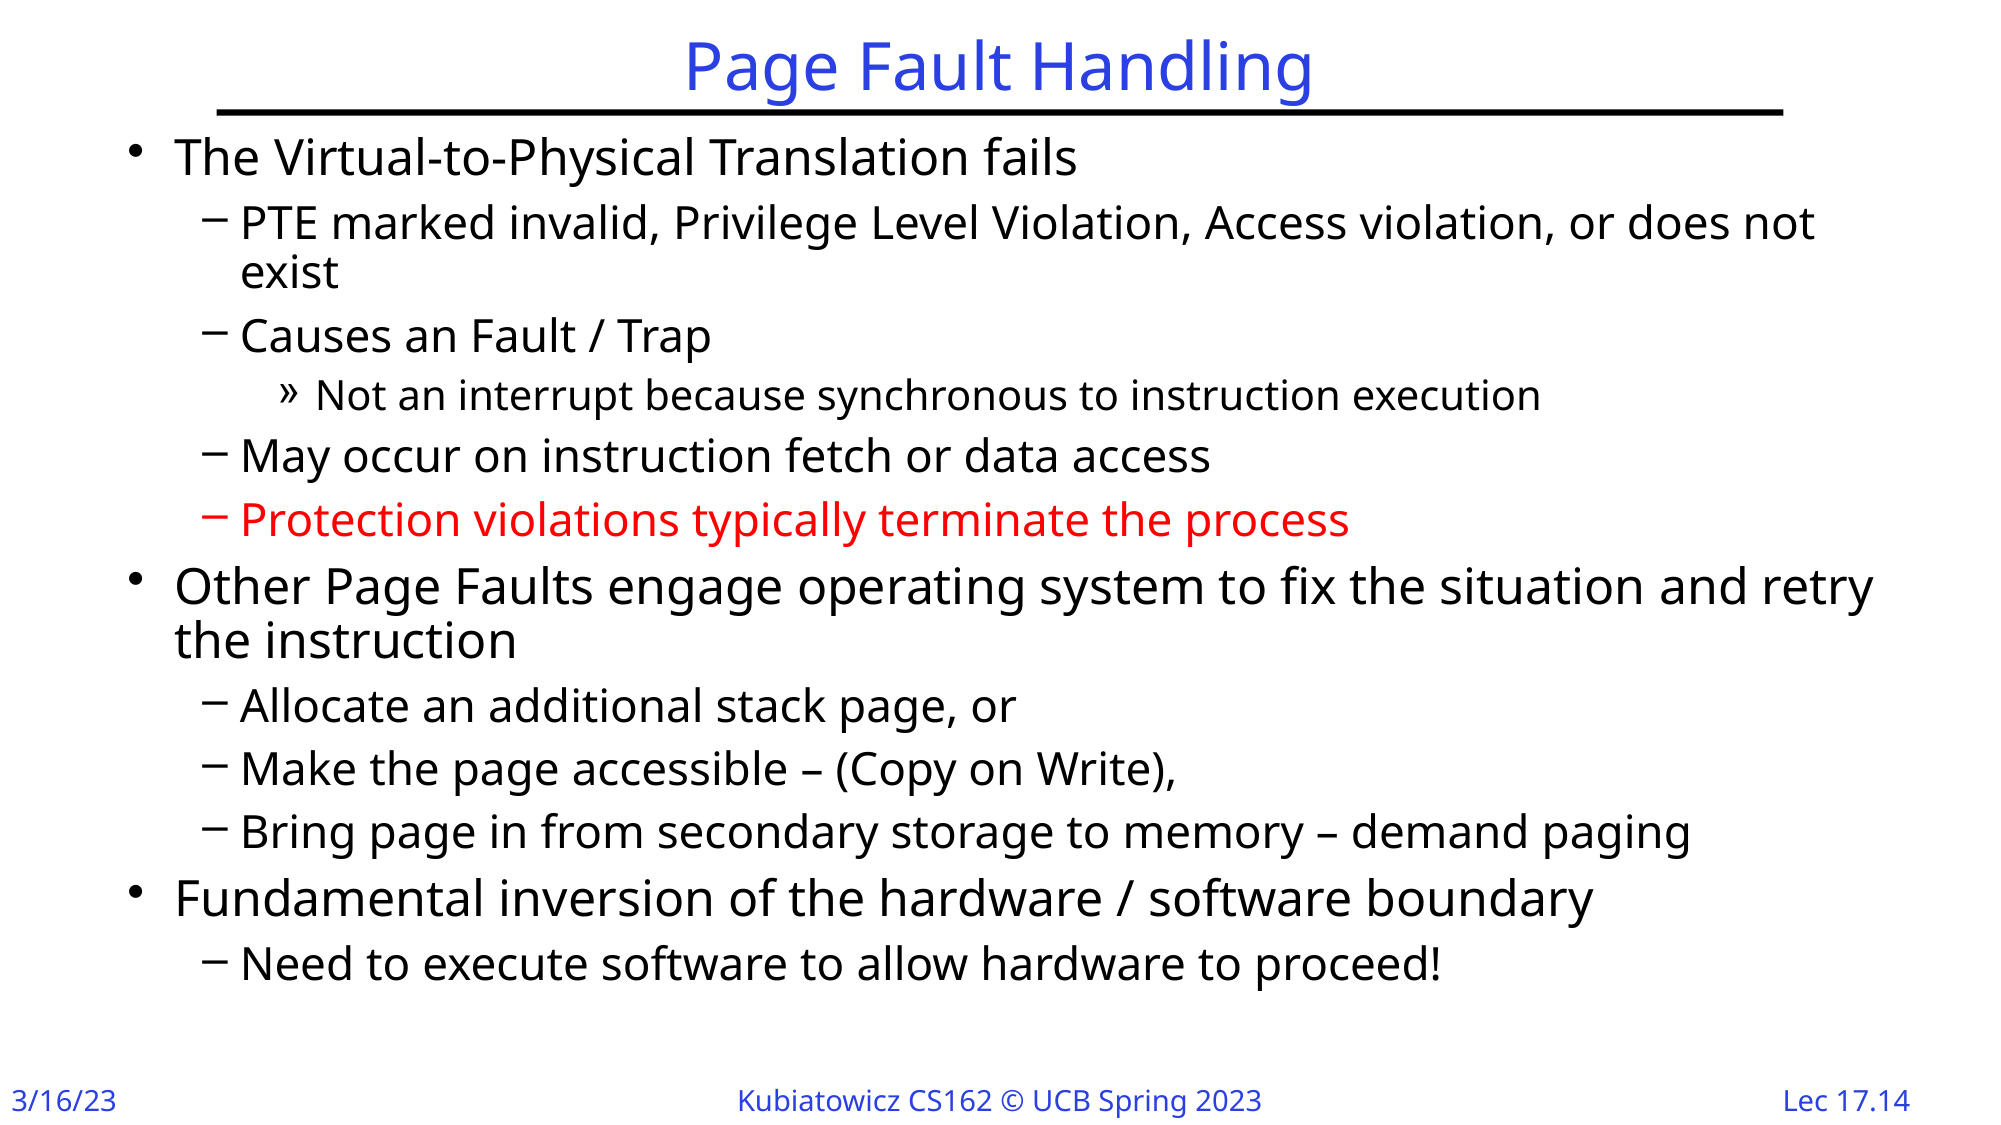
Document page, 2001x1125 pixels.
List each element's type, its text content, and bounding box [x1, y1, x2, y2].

title Page Fault Handling [216, 24, 1784, 113]
list The Virtual-to-Physical Translation fails PTE marked invalid, Privilege Level Violation, Access violation, or does not exist Causes an Fault / Trap Not an interrupt because synchronous to instruction execution May occur on instruction fetch or data access Protection violations typically terminate the process Other Page Faults engage operating system to fix the situation and retry the instruction Allocate an additional stack page, or Make the page accessible – (Copy on Write), Bring page in from secondary storage to memory – demand paging Fundamental inversion of the hardware / software boundary Need to execute software to allow hardware to proceed! [112, 125, 1900, 1013]
